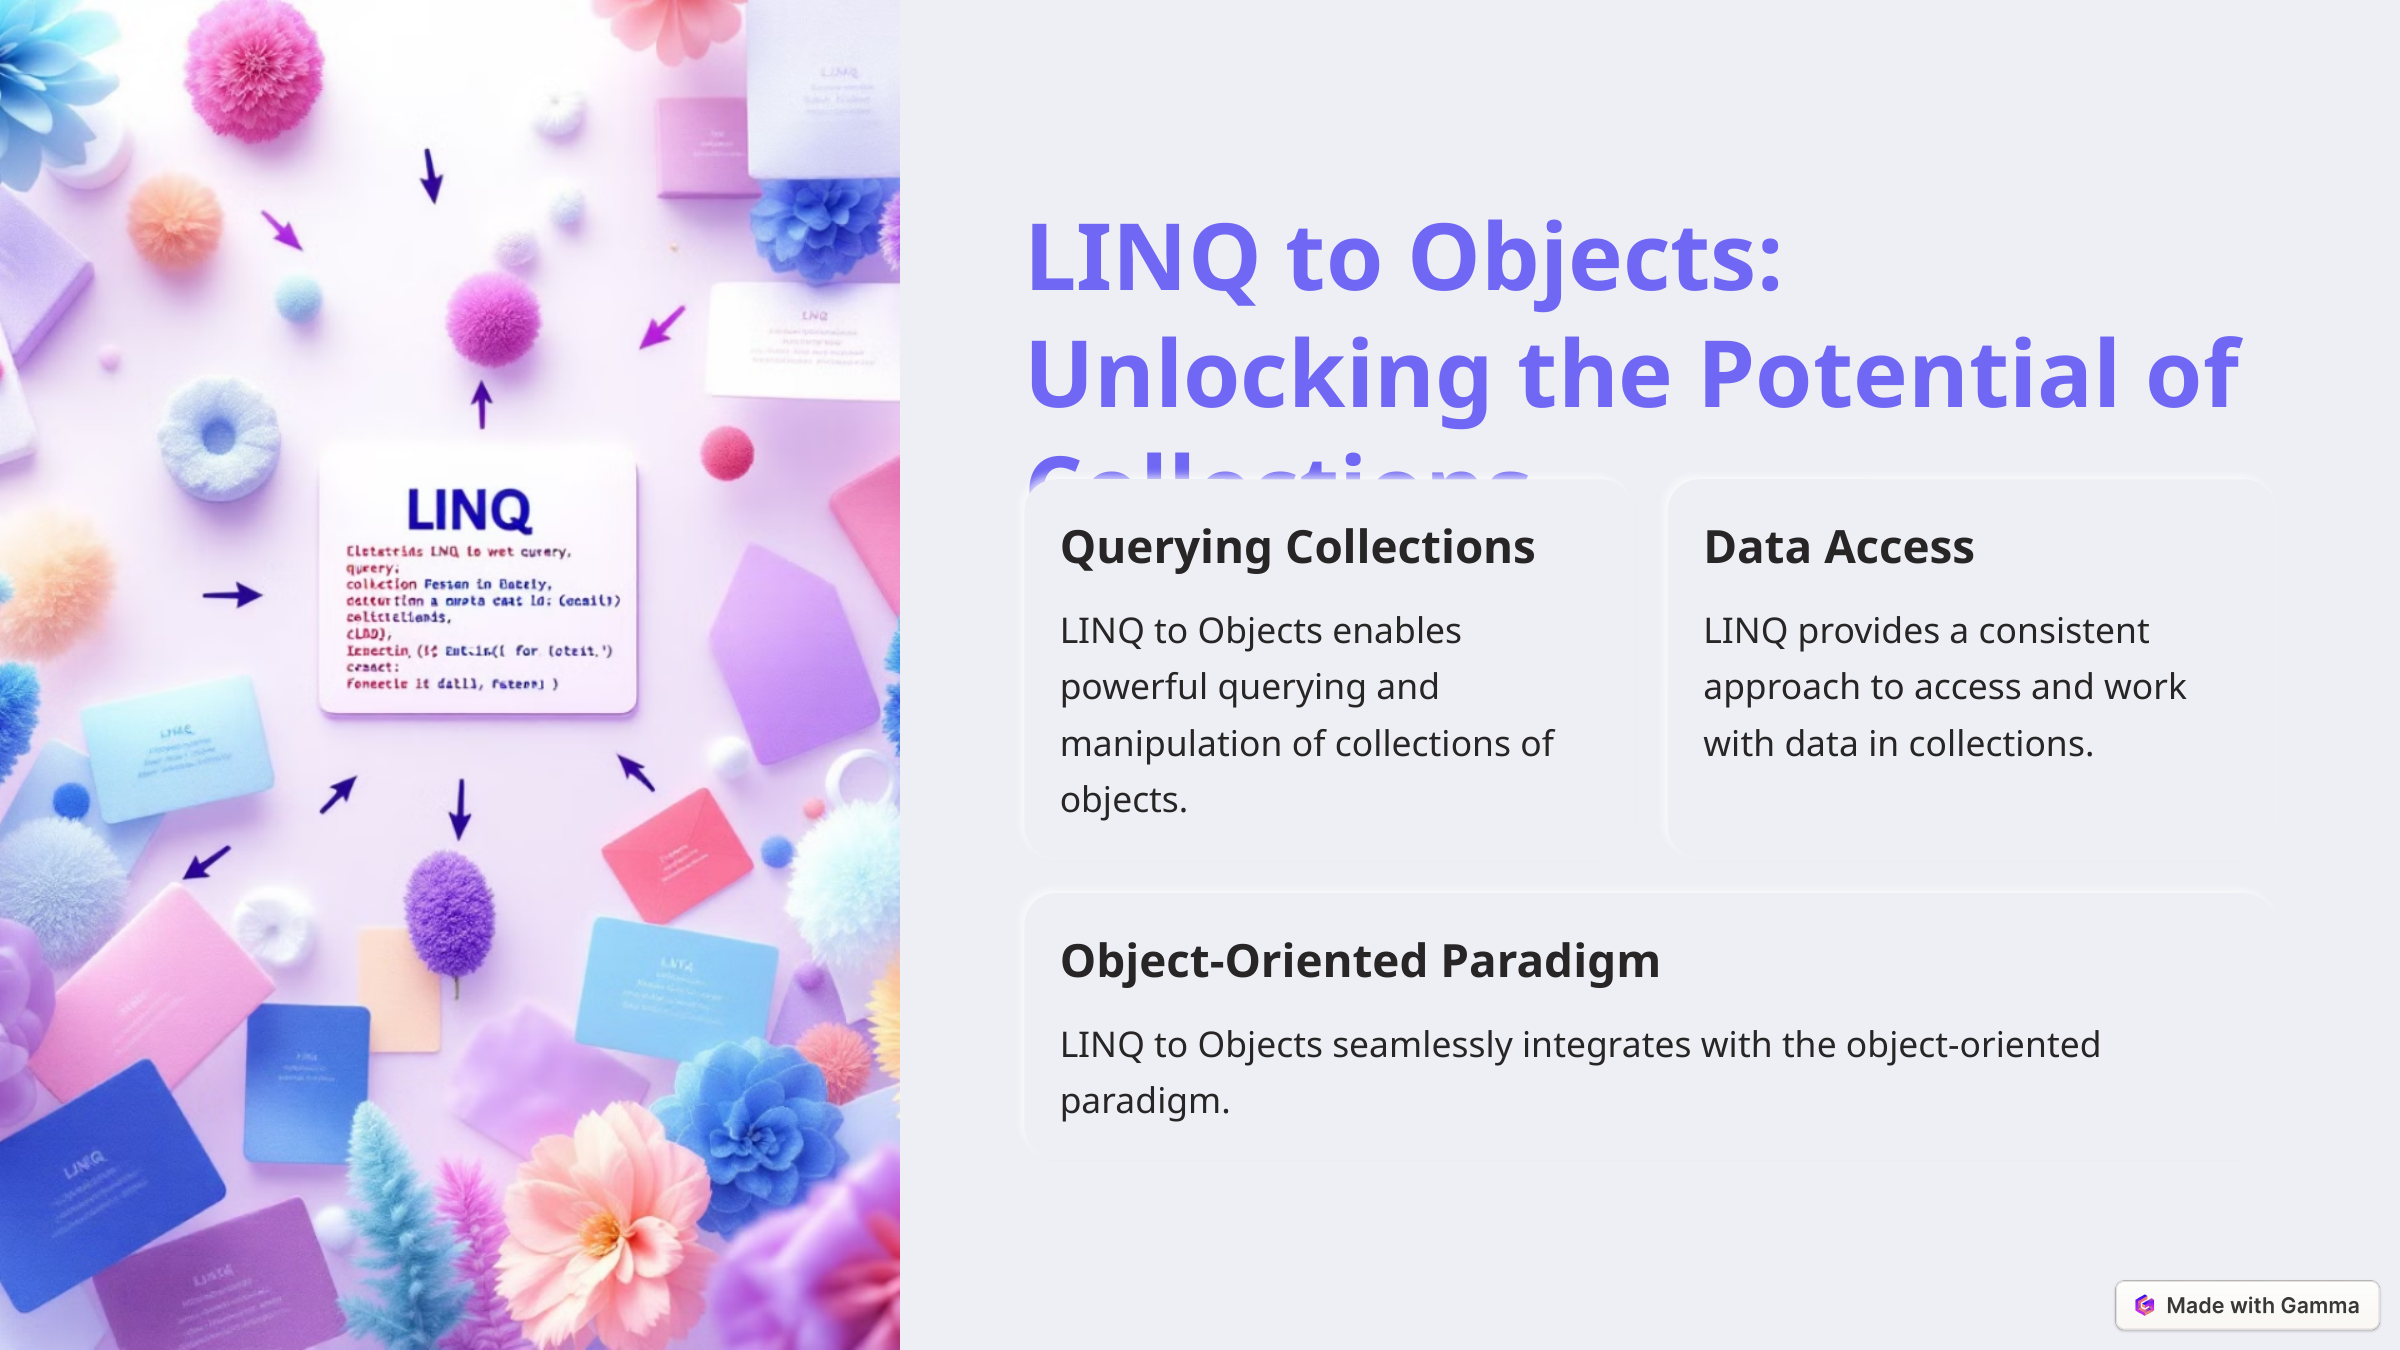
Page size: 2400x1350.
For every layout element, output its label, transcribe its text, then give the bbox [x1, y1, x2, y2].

picture [0, 0, 900, 1350]
text_box [1667, 479, 2276, 858]
text_box LINQ to Objects seamlessly integrates with the object-oriented paradigm. [1059, 1008, 2240, 1123]
text_box Data Access [1703, 514, 2171, 574]
text_box [1024, 893, 2276, 1158]
text_box LINQ provides a consistent approach to access and work with data in collections. [1703, 594, 2241, 766]
picture [2106, 1271, 2389, 1339]
text_box LINQ to Objects enables powerful querying and manipulation of collections of objects. [1059, 594, 1597, 822]
text_box Object-Oriented Paradigm [1059, 928, 1602, 988]
text_box [1024, 479, 1633, 858]
text_box Querying Collections [1059, 514, 1528, 574]
text_box LINQ to Objects: Unlocking the Potential of Collections [1024, 192, 2276, 426]
